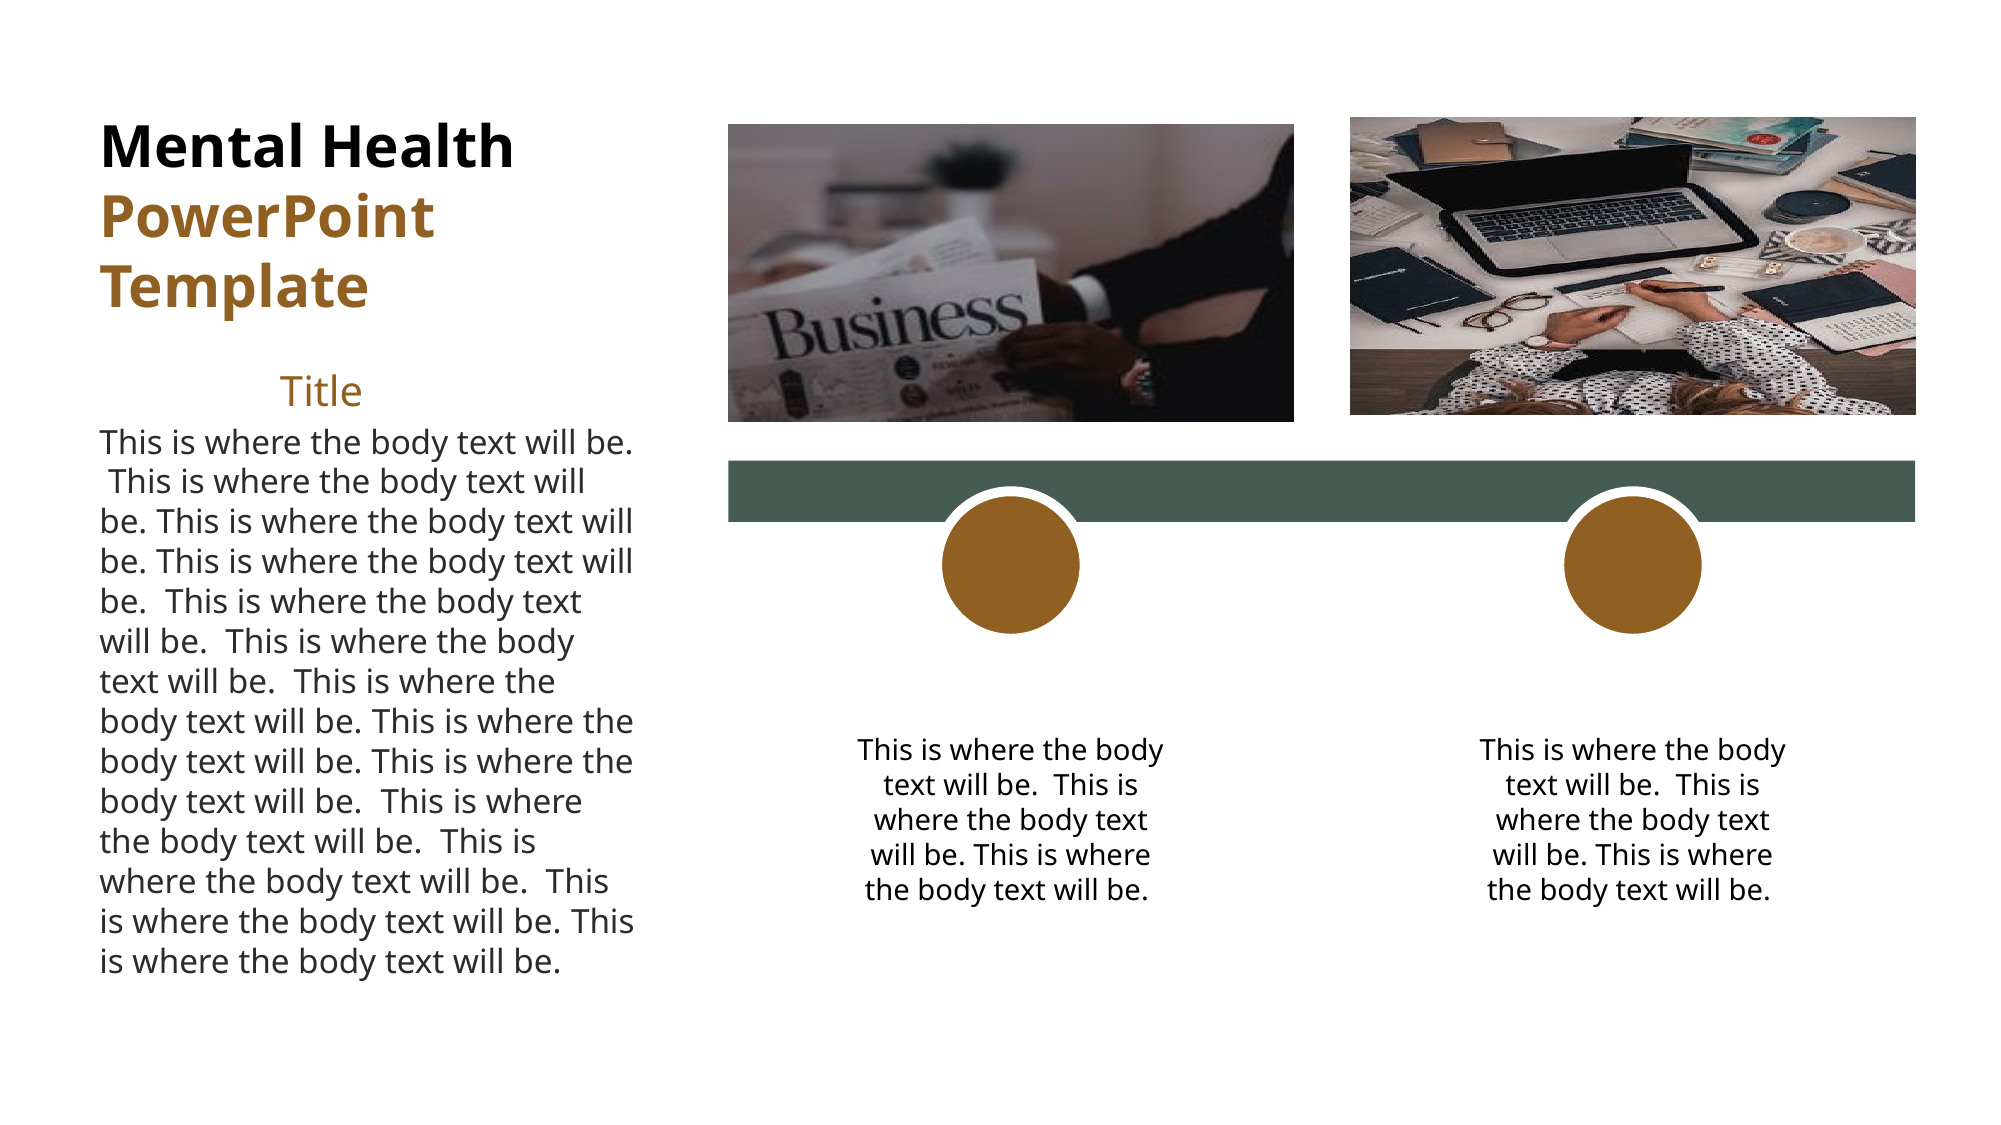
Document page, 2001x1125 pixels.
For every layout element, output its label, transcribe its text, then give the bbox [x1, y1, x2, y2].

text_box This is where the body text will be. This is where the body text will be. This is where the body text will be. [1456, 724, 1810, 914]
picture [1350, 117, 1916, 415]
picture [728, 124, 1294, 422]
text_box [84, 356, 650, 1076]
text_box This is where the body text will be. This is where the body text will be. This is where the body text will be. [834, 724, 1188, 914]
text_box [727, 460, 1916, 523]
text_box [936, 490, 1086, 640]
text_box Mental Health PowerPoint Template [84, 101, 729, 327]
text_box [1558, 490, 1708, 640]
